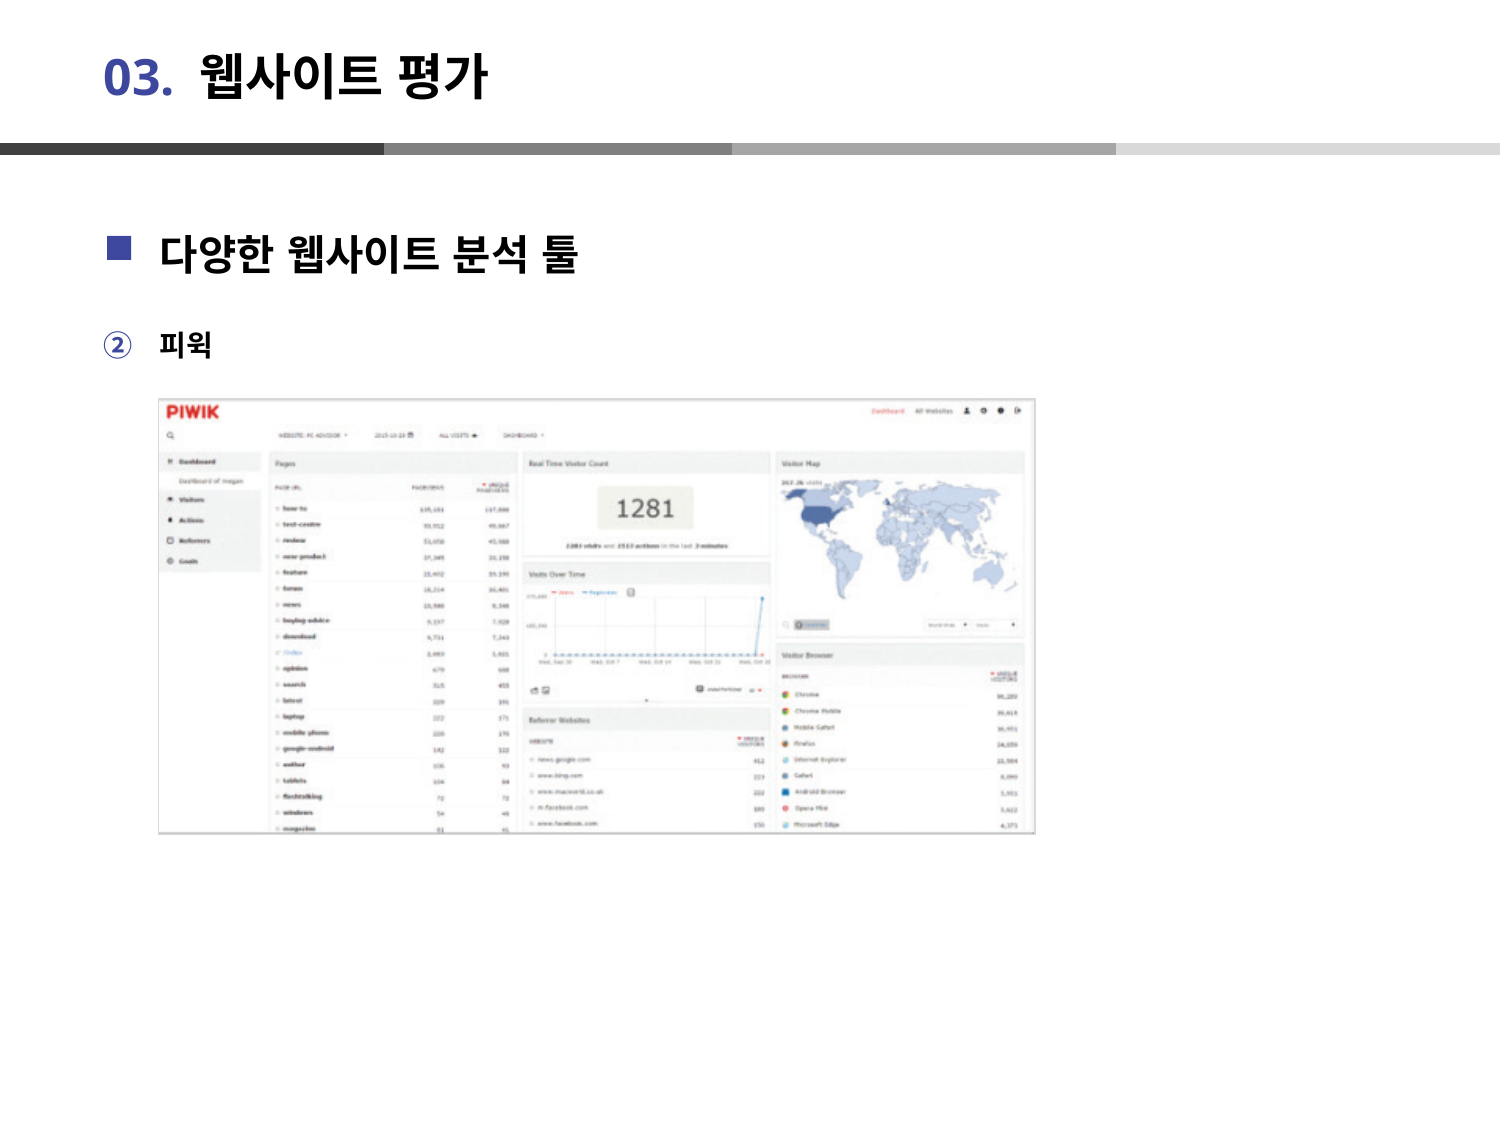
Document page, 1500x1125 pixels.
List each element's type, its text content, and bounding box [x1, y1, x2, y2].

title 03. 웹사이트 평가 [88, 30, 1211, 121]
text_box 피윅 [88, 302, 1436, 398]
picture [159, 399, 1035, 834]
list 다양한 웹사이트 분석 툴 [88, 196, 1436, 302]
